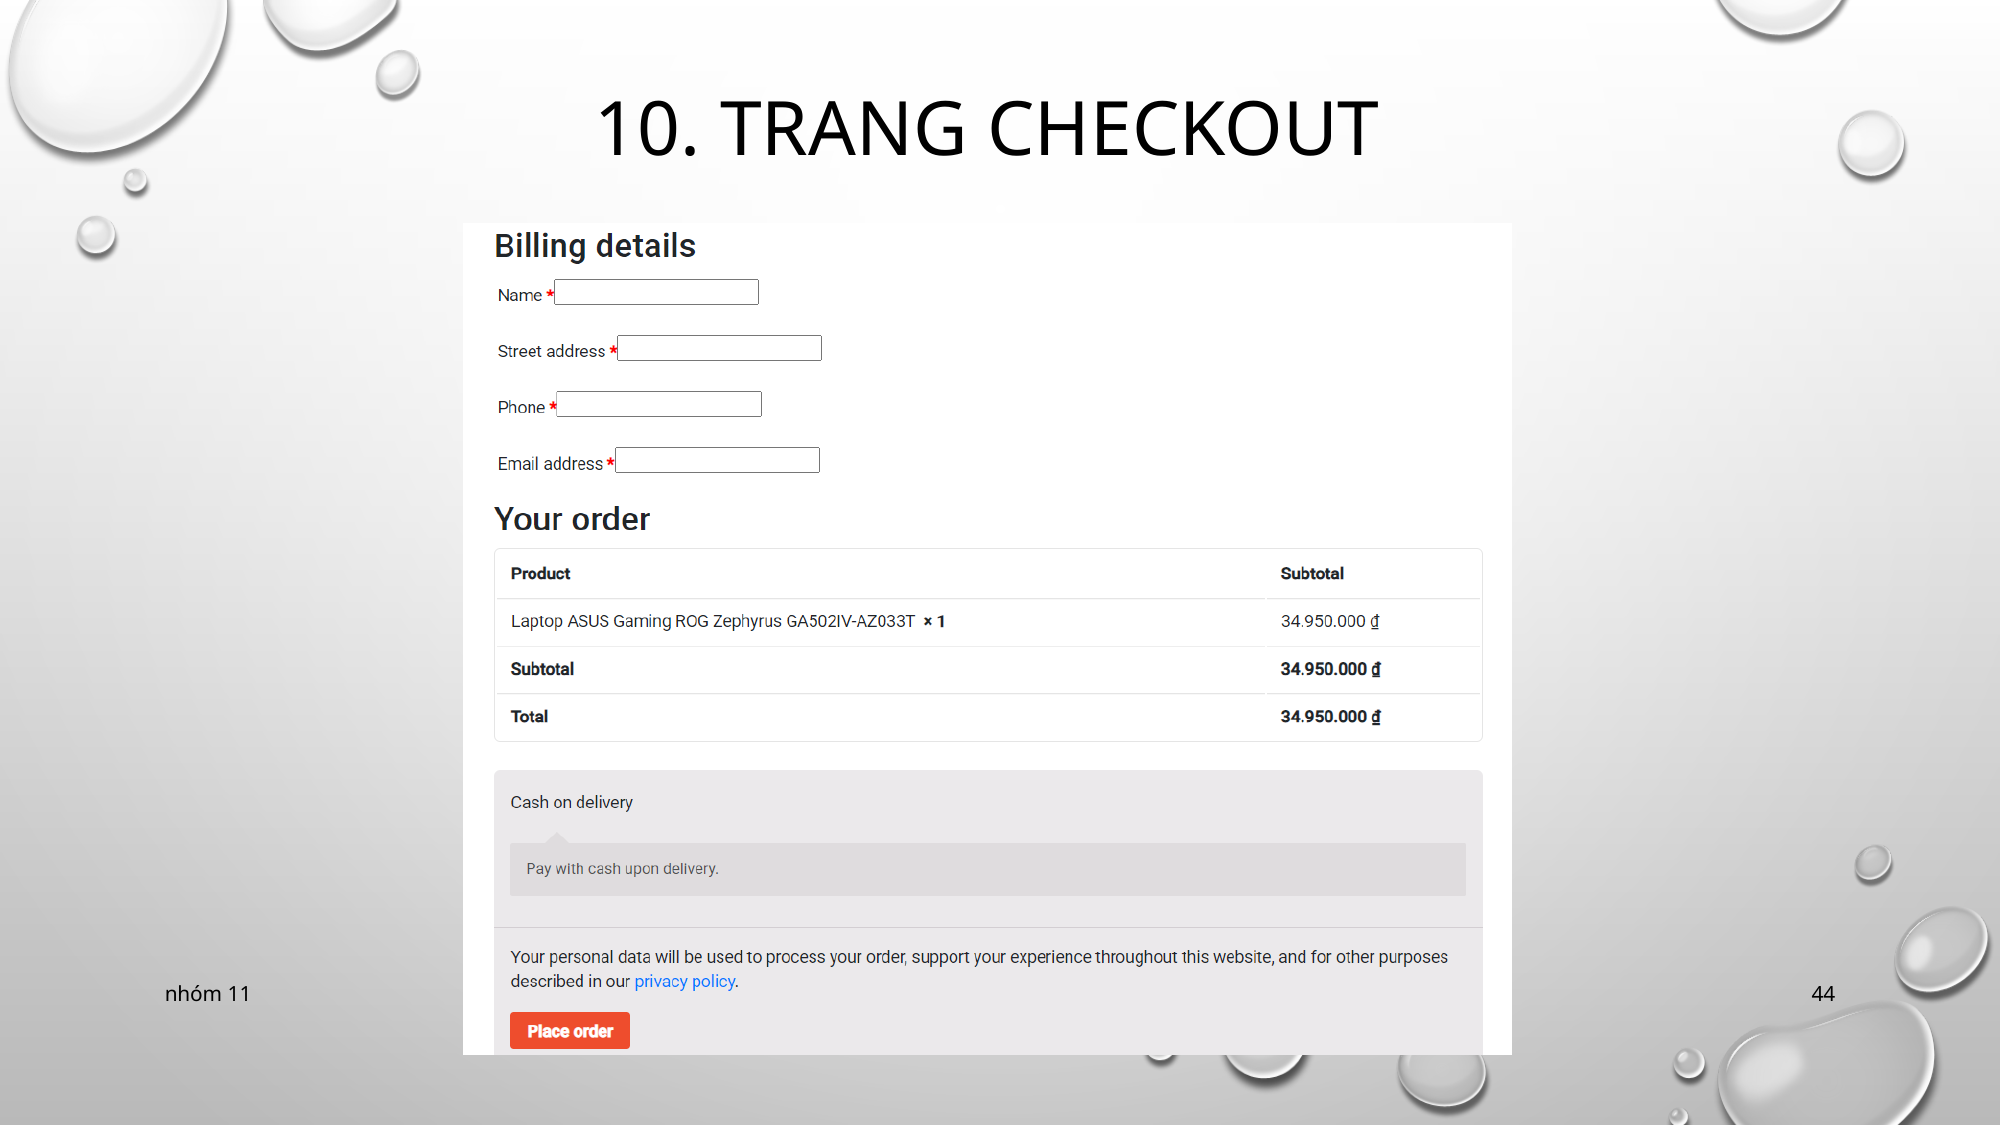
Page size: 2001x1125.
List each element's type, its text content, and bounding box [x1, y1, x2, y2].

picture [0, 0, 2000, 1125]
footer nhóm 11 [149, 965, 457, 1025]
slide_number 44 [1724, 965, 1851, 1025]
title 10. Trang checkout [137, 0, 1838, 262]
